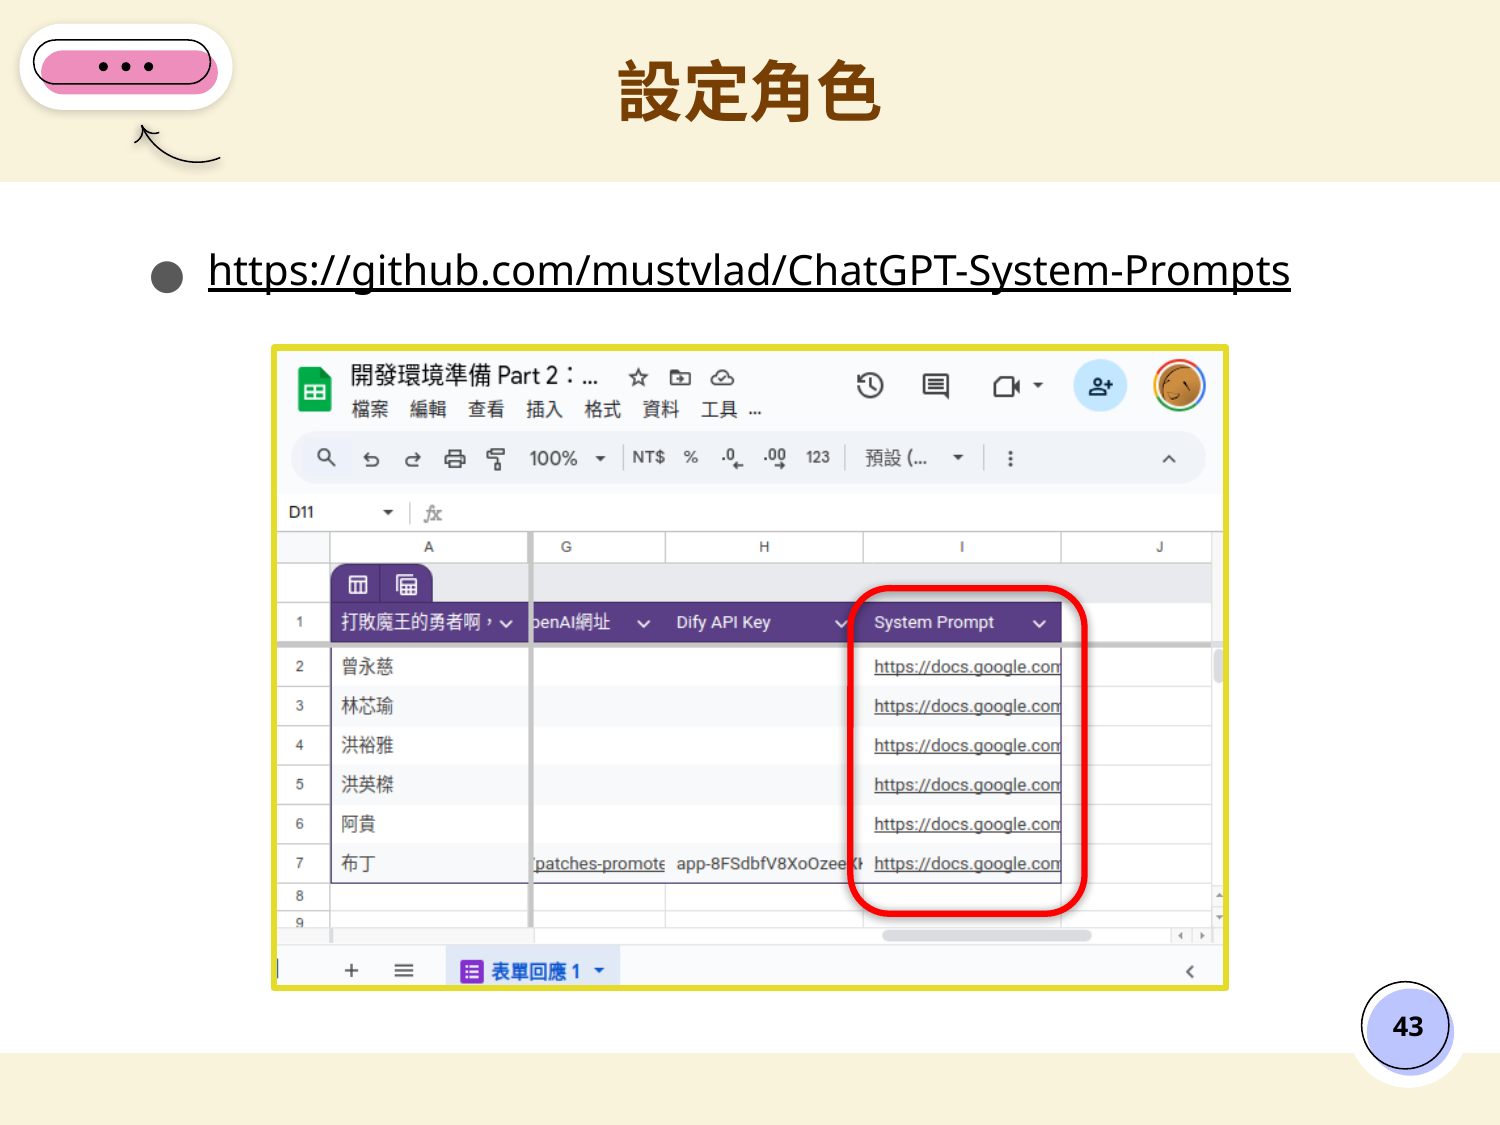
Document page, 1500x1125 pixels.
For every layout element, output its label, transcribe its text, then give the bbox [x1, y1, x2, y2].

slide_number ‹#› [1363, 984, 1454, 1071]
list https://github.com/mustvlad/ChatGPT-System-Prompts [117, 220, 1383, 1001]
picture [276, 350, 1224, 985]
title 設定角色 [232, 23, 1268, 171]
